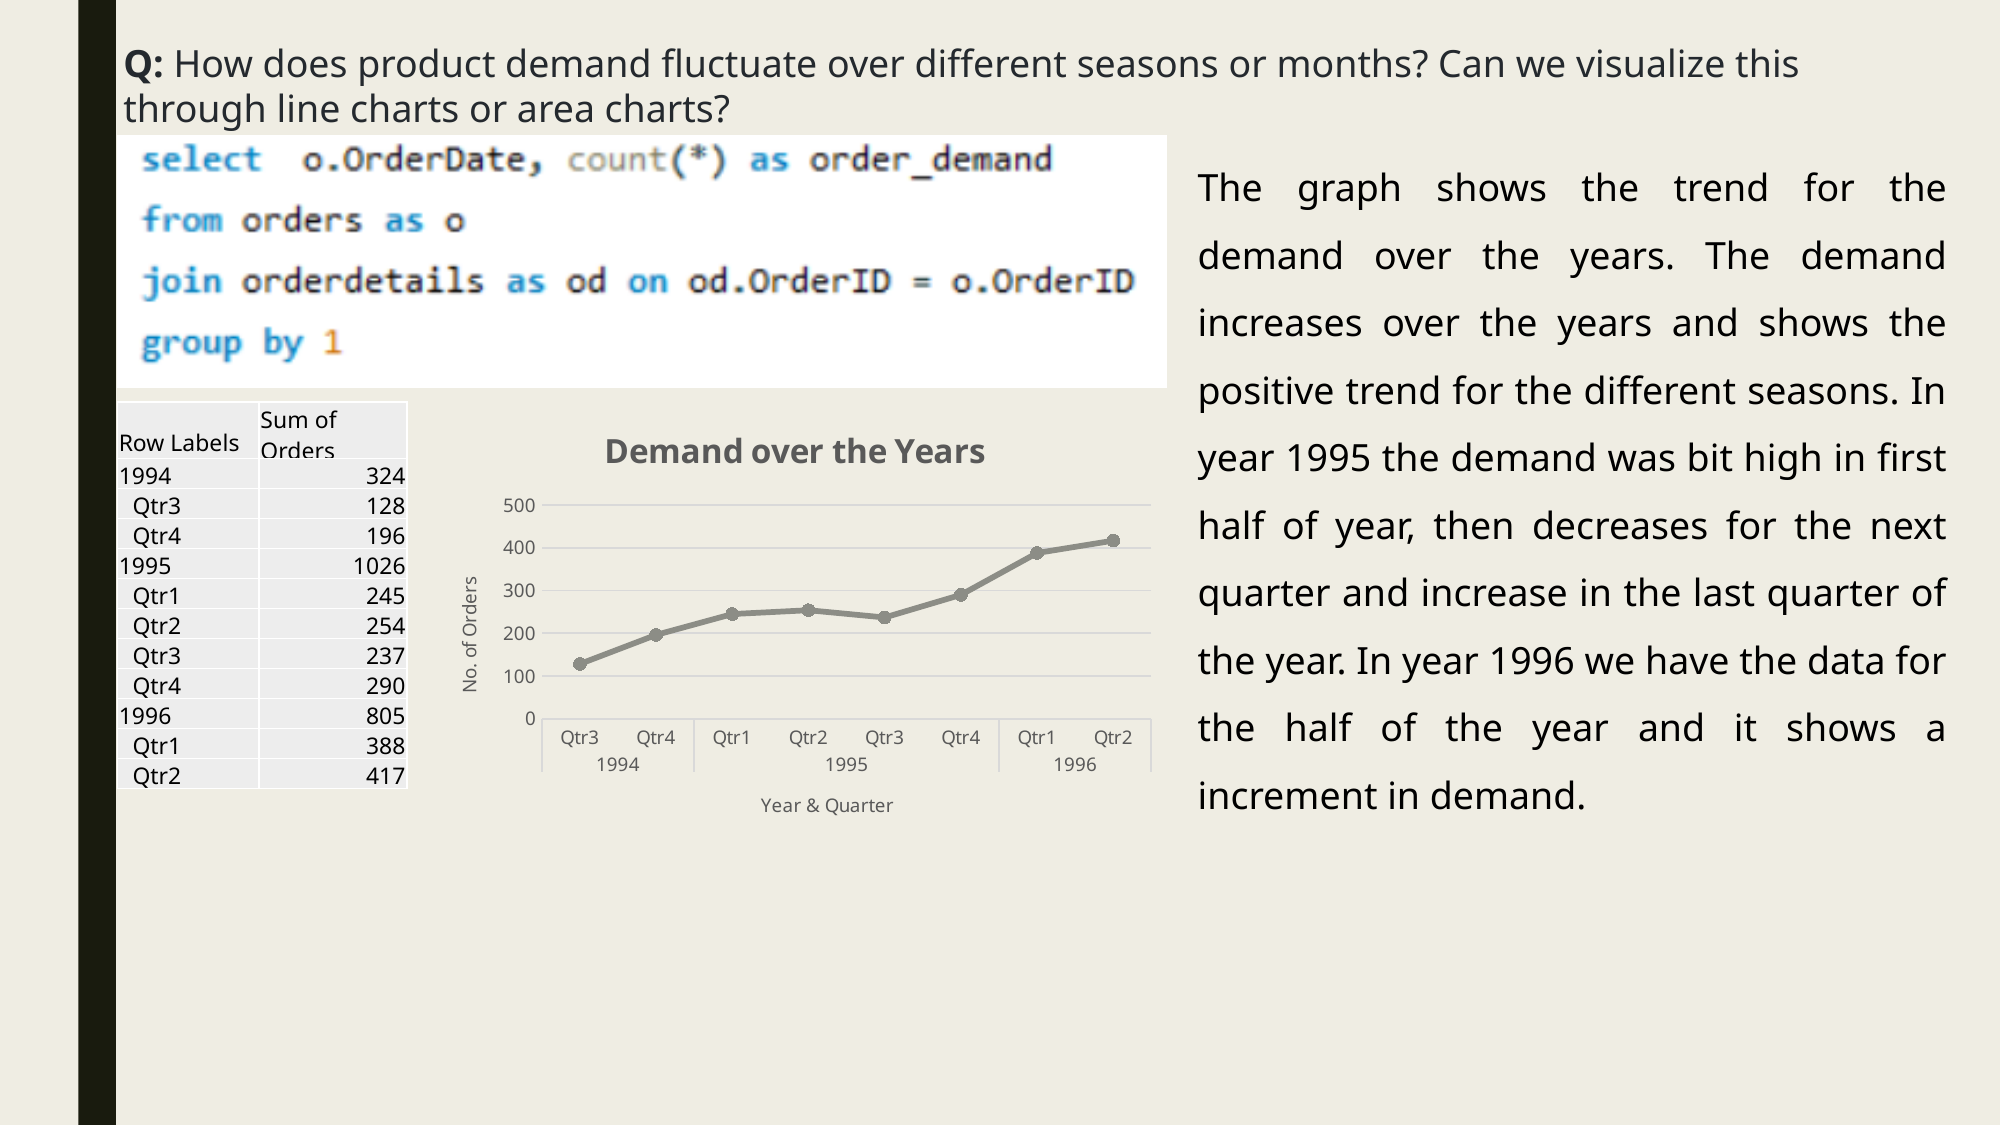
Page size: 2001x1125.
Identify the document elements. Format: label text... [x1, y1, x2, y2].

table_cell 1026 [260, 549, 406, 578]
table_cell 388 [260, 729, 406, 758]
table_cell 417 [260, 759, 406, 788]
chart [423, 402, 1167, 850]
table_cell 805 [260, 699, 406, 728]
table_cell Qtr4 [118, 669, 258, 698]
table_cell 1994 [118, 459, 258, 488]
table_cell Qtr2 [118, 759, 258, 788]
picture [117, 135, 1167, 388]
text_box The graph shows the trend for the demand over the years. The demand increases over the years and shows the positive trend for the different seasons. In year 1995 the demand was bit high in first half of year, then decreases for the next quarter and increase in the last quarter of the year. In year 1996 we have the data for the half of the year and it shows a increment in demand. [1182, 134, 1963, 825]
text_box Q: How does product demand fluctuate over different seasons or months? Can we visualize this through line charts or area charts? [108, 32, 1963, 138]
table_cell 196 [260, 519, 406, 548]
table_cell 1996 [118, 699, 258, 728]
table_cell Qtr2 [118, 609, 258, 638]
table_cell Qtr1 [118, 729, 258, 758]
table_header Sum of Orders [260, 403, 406, 458]
table_cell 290 [260, 669, 406, 698]
table_cell 237 [260, 639, 406, 668]
table_cell 245 [260, 579, 406, 608]
table_cell Qtr4 [118, 519, 258, 548]
table_cell Qtr3 [118, 489, 258, 518]
table_cell 128 [260, 489, 406, 518]
table_cell 324 [260, 459, 406, 488]
table_cell Qtr1 [118, 579, 258, 608]
table_cell Qtr3 [118, 639, 258, 668]
table_cell 254 [260, 609, 406, 638]
table_cell 1995 [118, 549, 258, 578]
table_header Row Labels [118, 403, 258, 458]
